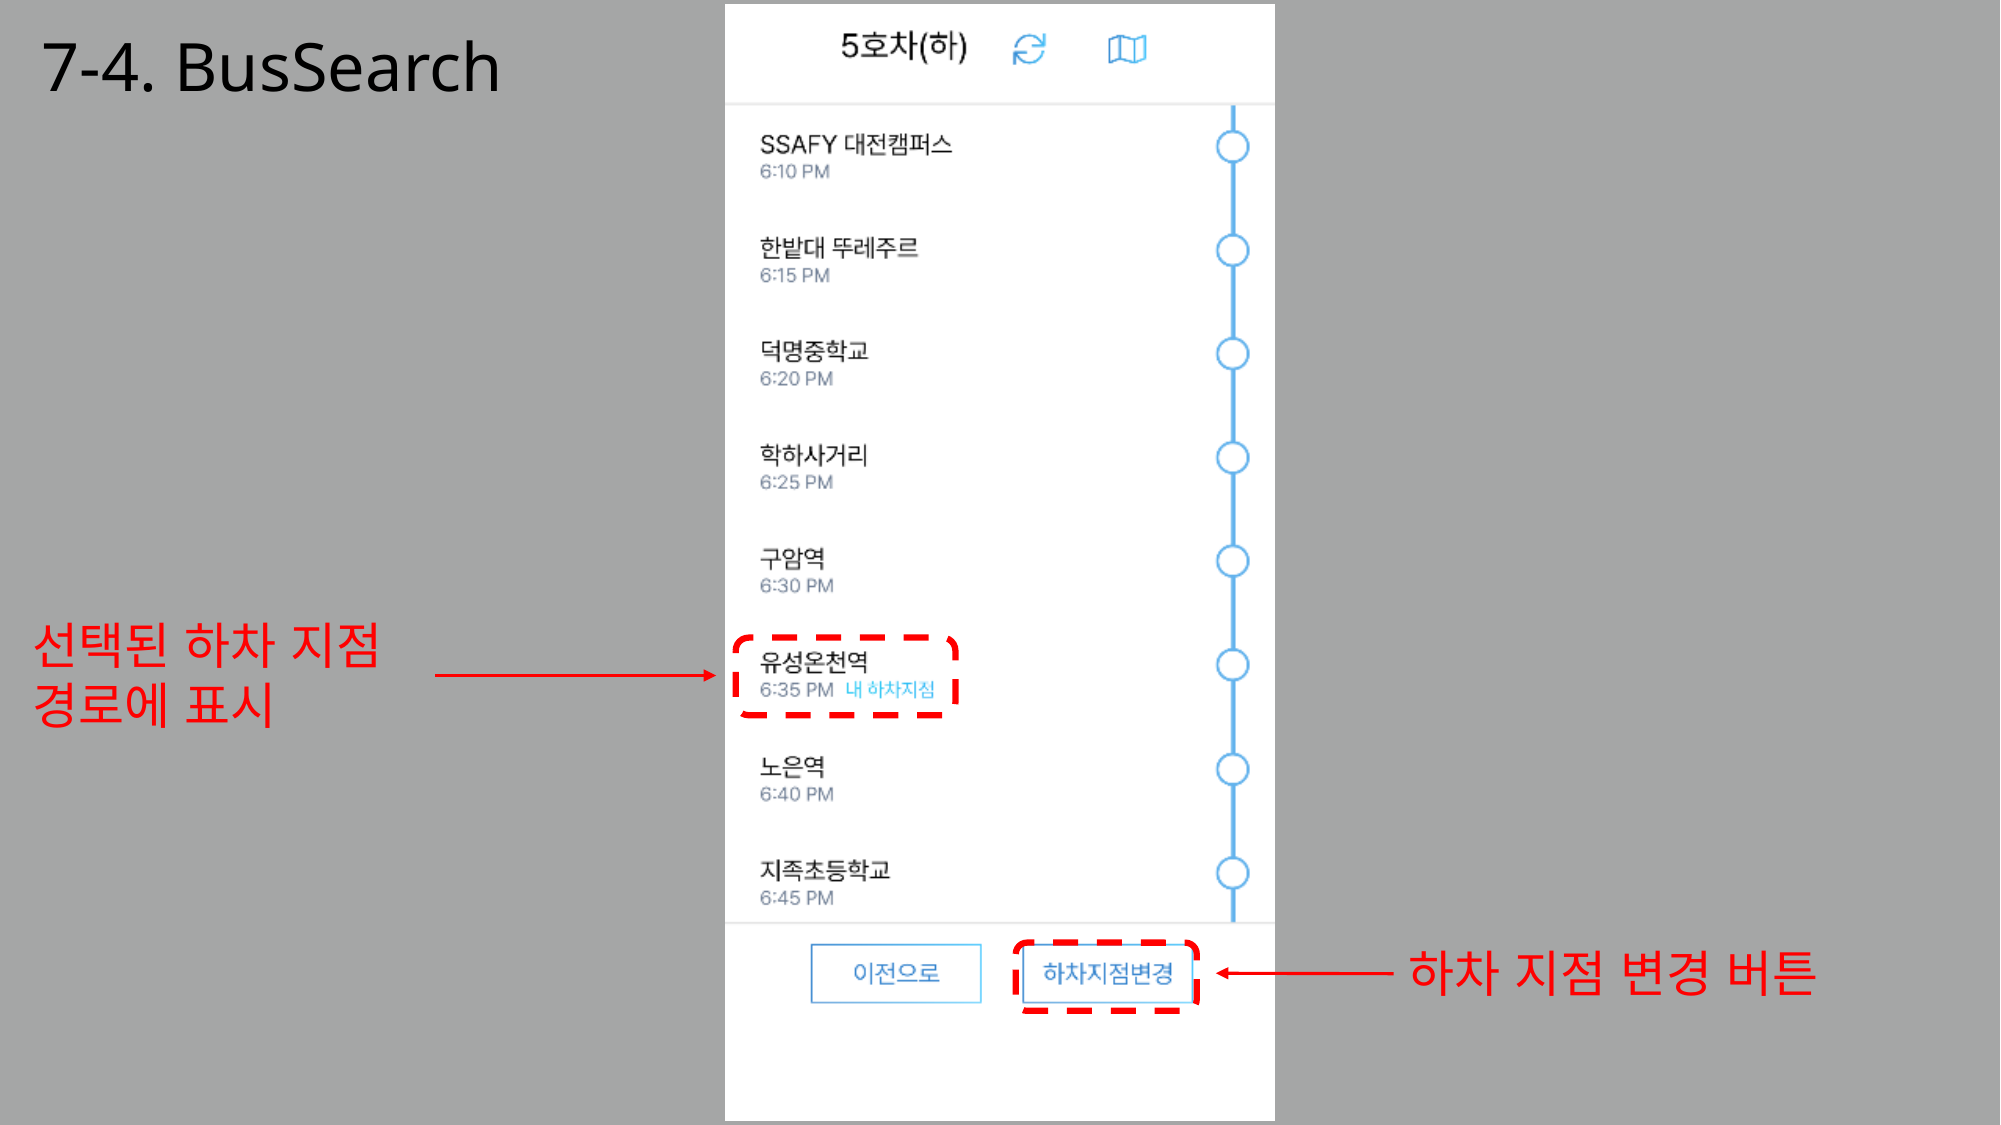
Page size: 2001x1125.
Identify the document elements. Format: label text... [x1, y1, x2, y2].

picture [725, 4, 1275, 1121]
text_box 하차 지점 변경 버튼 [1393, 935, 1892, 1010]
text_box 7-4. BusSearch [26, 17, 684, 113]
text_box 선택된 하차 지점 경로에 표시 [17, 607, 515, 743]
